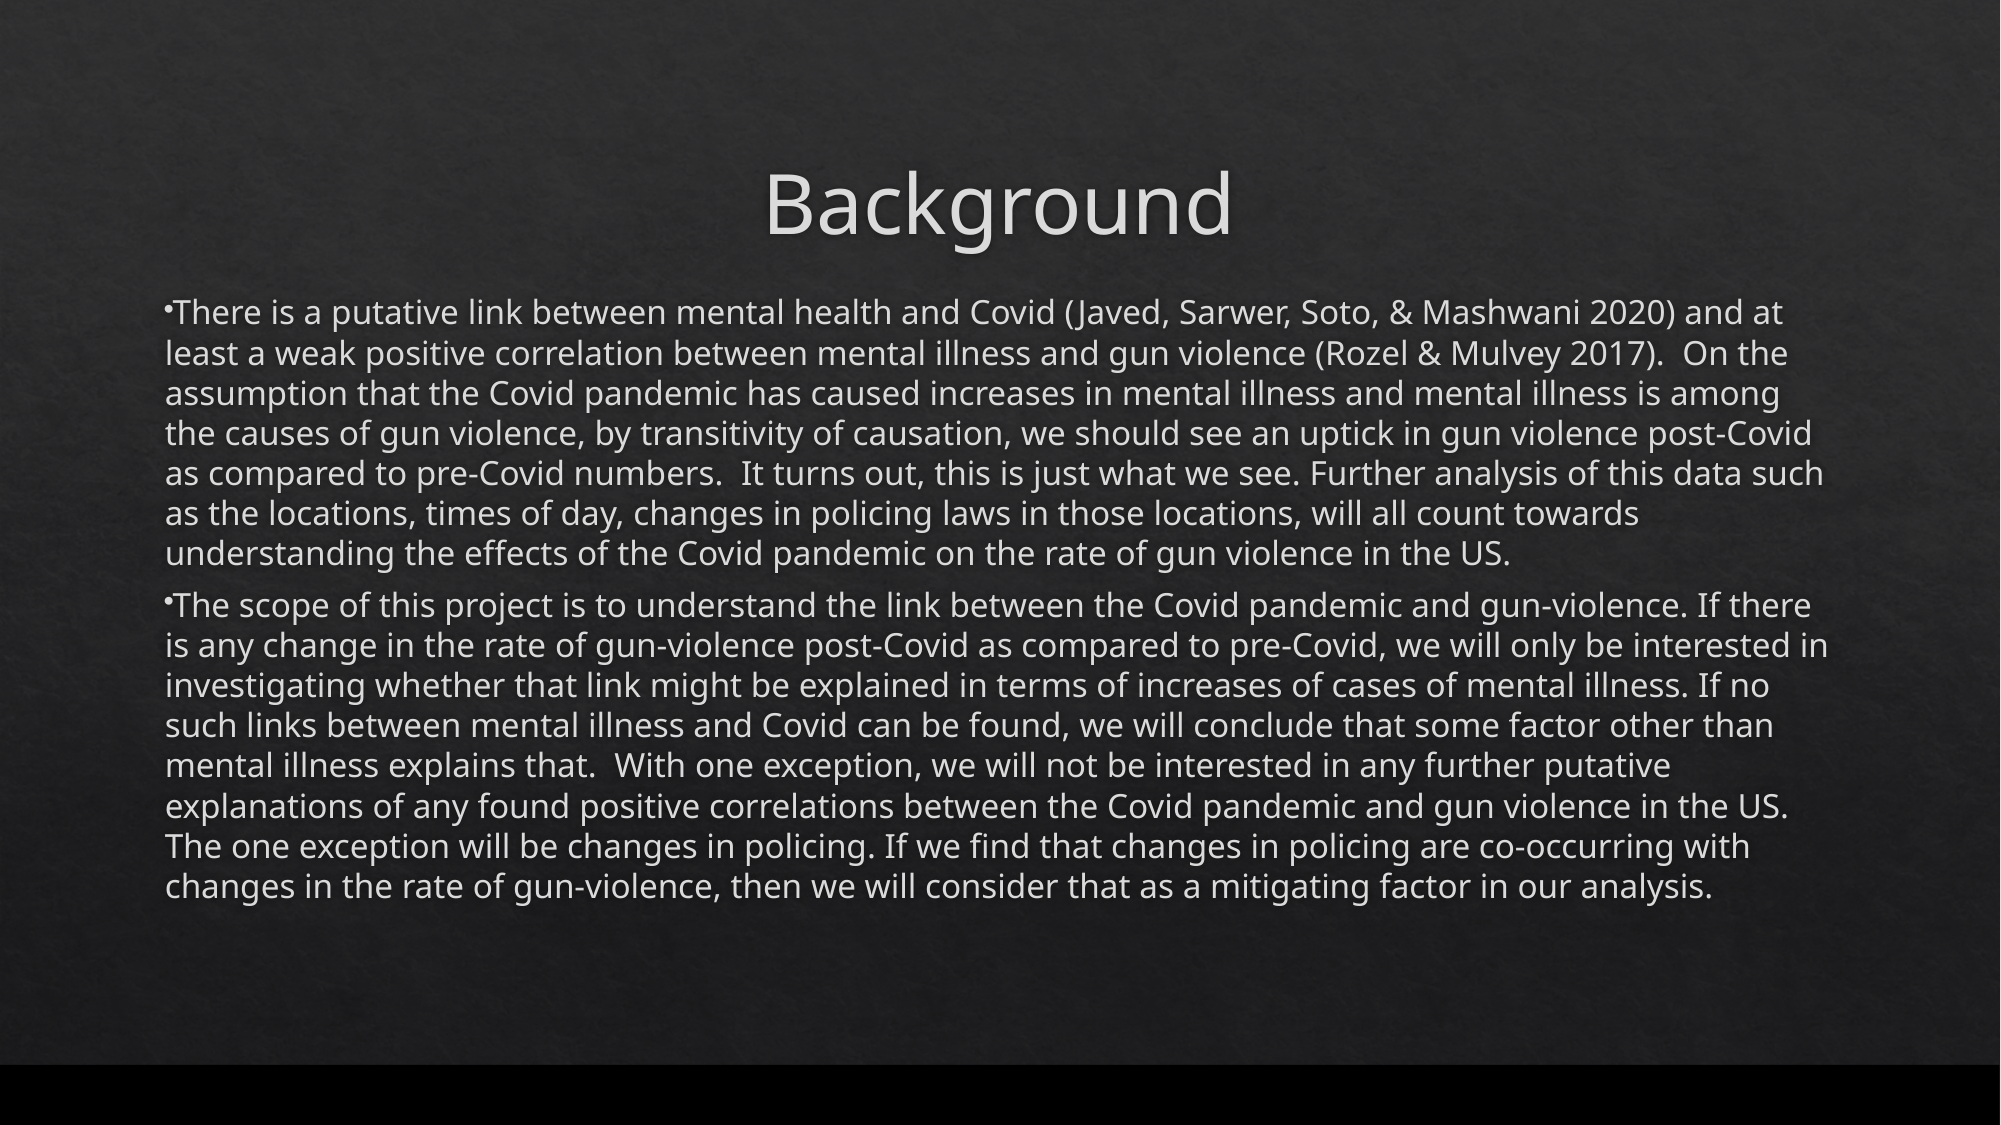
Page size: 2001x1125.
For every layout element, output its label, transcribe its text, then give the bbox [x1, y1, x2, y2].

title Background [149, 99, 1849, 260]
list There is a putative link between mental health and Covid (Javed, Sarwer, Soto, & Mashwani 2020) and at least a weak positive correlation between mental illness and gun violence (Rozel & Mulvey 2017). On the assumption that the Covid pandemic has caused increases in mental illness and mental illness is among the causes of gun violence, by transitivity of causation, we should see an uptick in gun violence post-Covid as compared to pre-Covid numbers. It turns out, this is just what we see. Further analysis of this data such as the locations, times of day, changes in policing laws in those locations, will all count towards understanding the effects of the Covid pandemic on the rate of gun violence in the US. The scope of this project is to understand the link between the Covid pandemic and gun-violence. If there is any change in the rate of gun-violence post-Covid as compared to pre-Covid, we will only be interested in investigating whether that link might be explained in terms of increases of cases of mental illness. If no such links between mental illness and Covid can be found, we will conclude that some factor other than mental illness explains that. With one exception, we will not be interested in any further putative explanations of any found positive correlations between the Covid pandemic and gun violence in the US. The one exception will be changes in policing. If we find that changes in policing are co-occurring with changes in the rate of gun-violence, then we will consider that as a mitigating factor in our analysis. [149, 284, 1849, 950]
